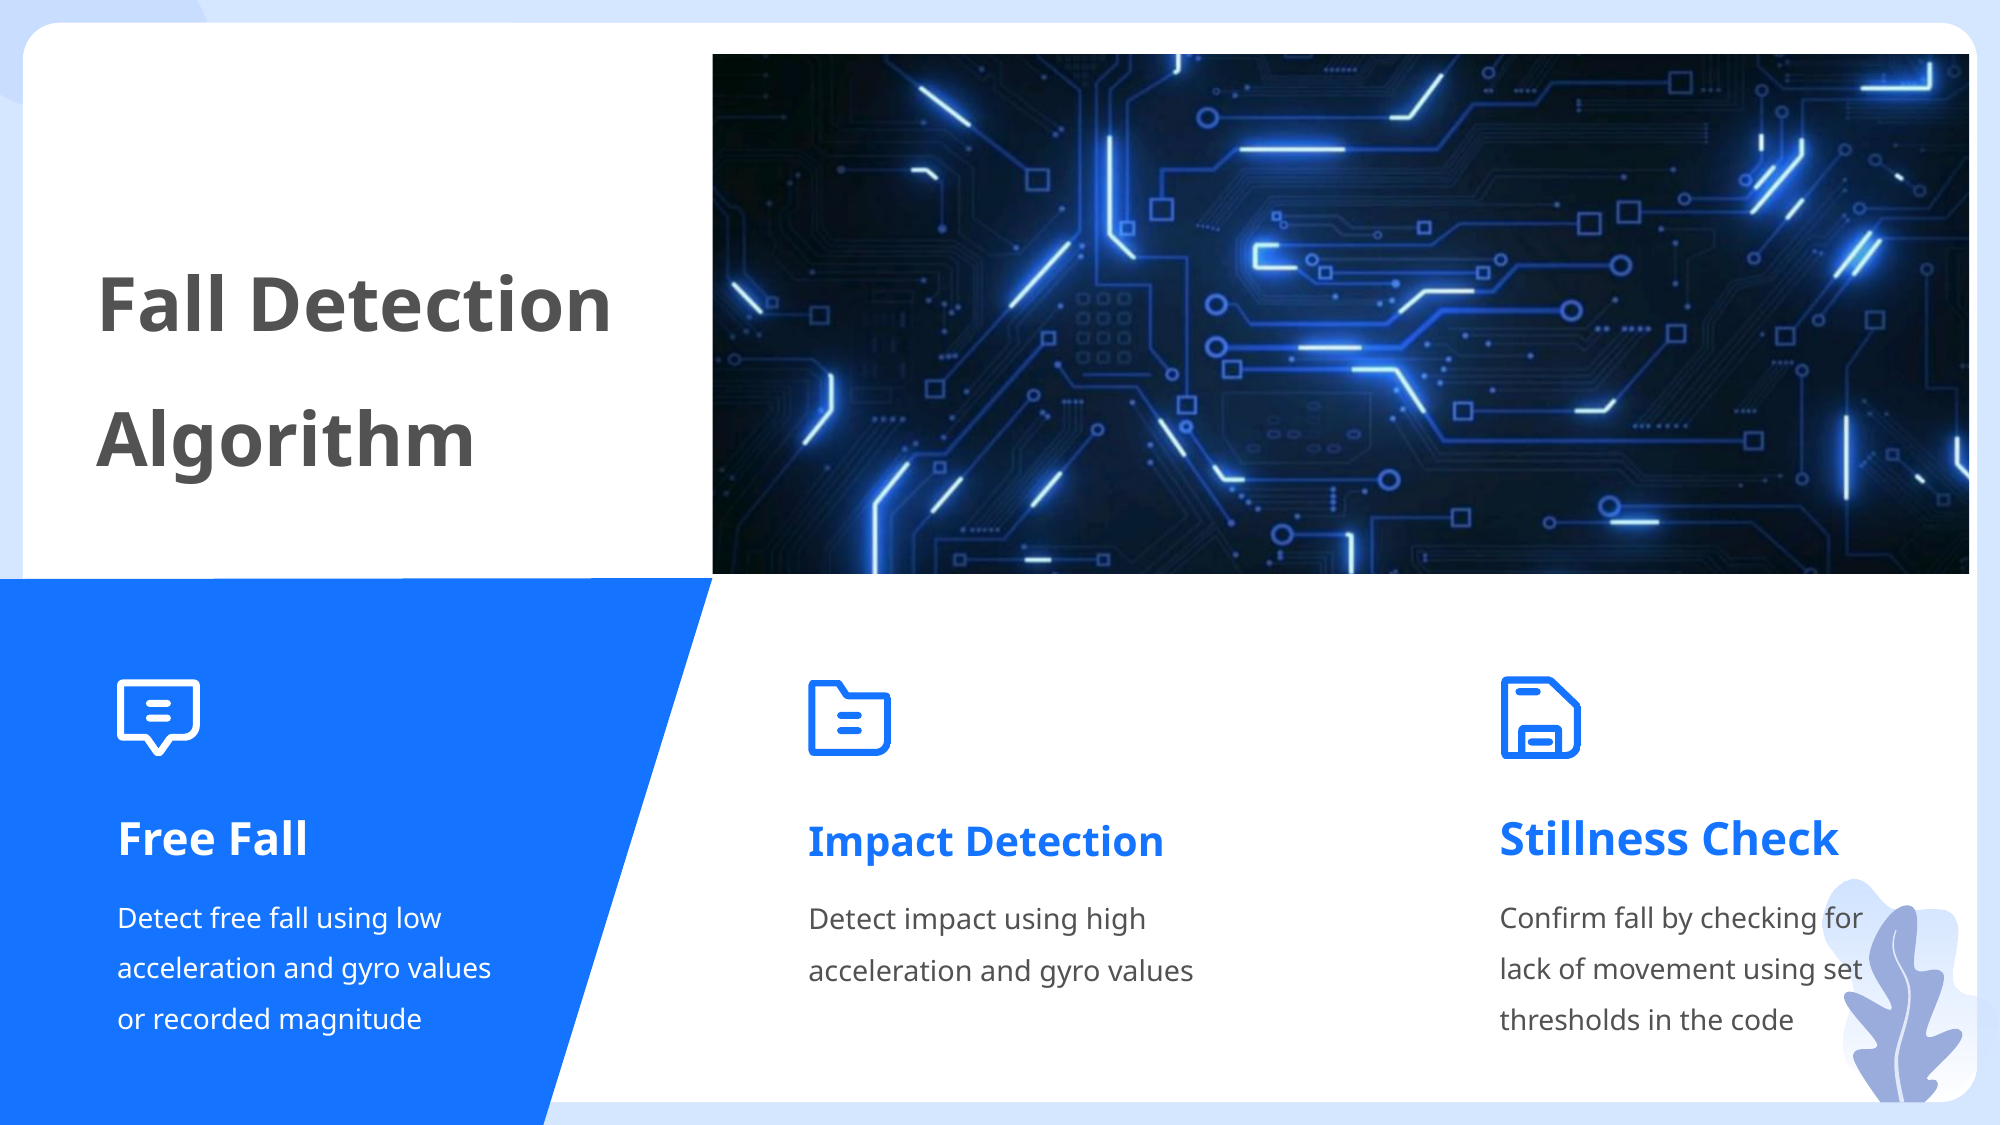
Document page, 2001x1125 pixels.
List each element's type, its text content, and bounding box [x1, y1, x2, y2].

text_box [0, 577, 714, 1125]
title Fall Detection Algorithm [96, 83, 691, 482]
text_box Stillness Check [1601, 775, 1890, 865]
text_box Free Fall [117, 775, 507, 865]
text_box Confirm fall by checking for lack of movement using set thresholds in the code [1499, 883, 1890, 1038]
text_box Impact Detection [808, 775, 1081, 865]
text_box Detect impact using high acceleration and gyro values [808, 883, 1198, 1038]
text_box [808, 679, 892, 756]
text_box [117, 679, 200, 757]
picture [712, 0, 1970, 943]
text_box Detect free fall using low acceleration and gyro values or recorded magnitude [117, 883, 507, 1038]
